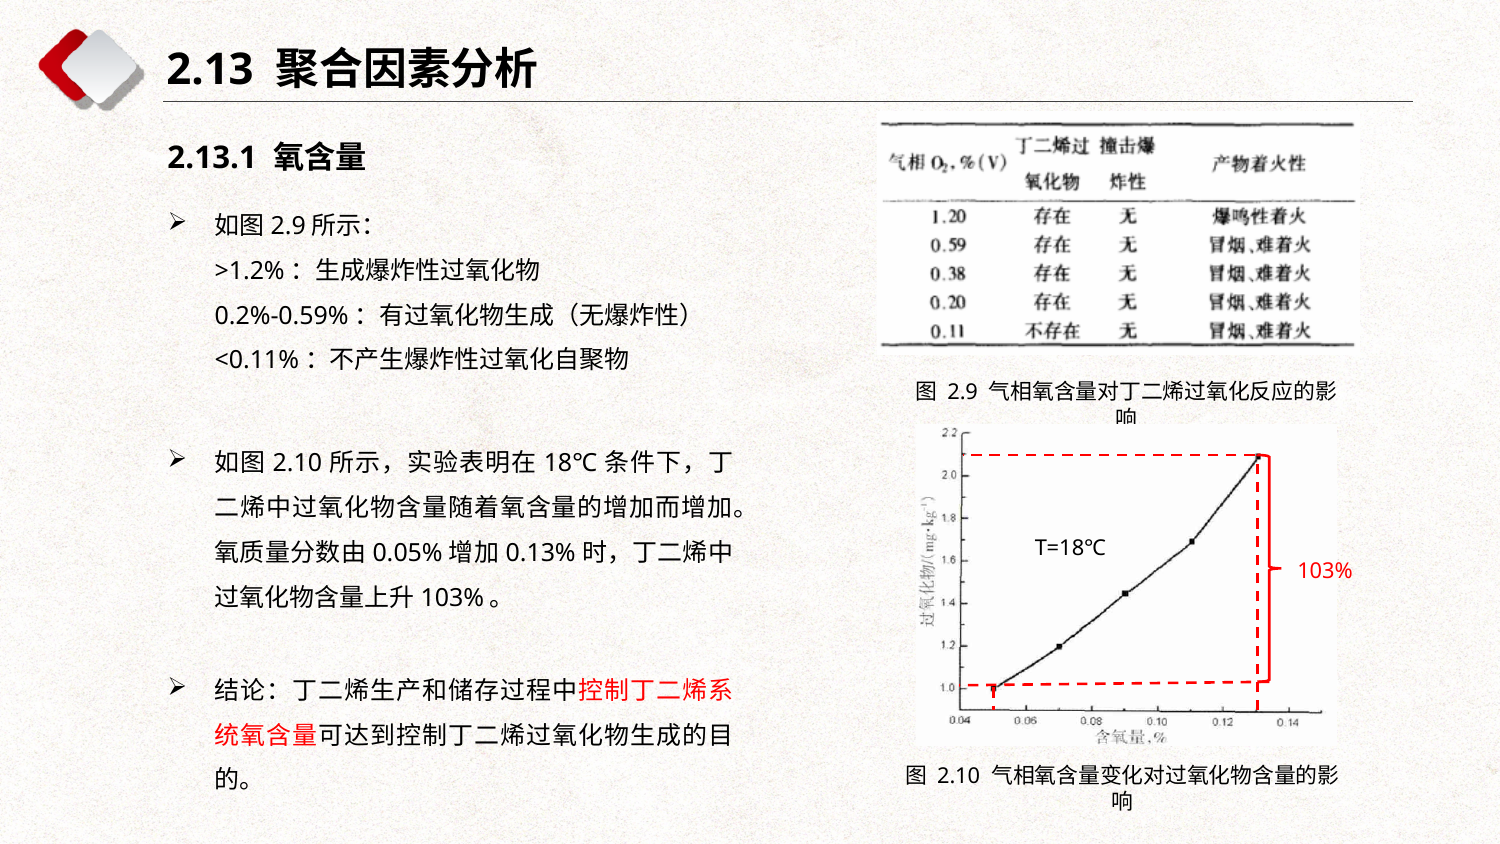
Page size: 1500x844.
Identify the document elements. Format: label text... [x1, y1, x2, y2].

picture [0, 0, 1500, 844]
text_box 图 2.9 气相氧含量对丁二烯过氧化反应的影响 [892, 370, 1360, 438]
text_box 如图2.9所示： >1.2%：生成爆炸性过氧化物 0.2%-0.59%：有过氧化物生成（无爆炸性） <0.11%：不产生爆炸性过氧化自聚物 [153, 187, 749, 382]
text_box 如图2.10所示，实验表明在18℃条件下，丁二烯中过氧化物含量随着氧含量的增加而增加。氧质量分数由0.05%增加0.13%时，丁二烯中过氧化物含量上升103%。 [152, 424, 749, 619]
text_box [915, 424, 1370, 746]
text_box 2.13 聚合因素分析 [151, 33, 554, 102]
text_box 图 2.10 气相氧含量变化对过氧化物含量的影响 [884, 754, 1360, 822]
text_box 结论：丁二烯生产和储存过程中控制丁二烯系统氧含量可达到控制丁二烯过氧化物生成的目的。 [152, 651, 749, 802]
text_box 2.13.1 氧含量 [152, 111, 620, 183]
